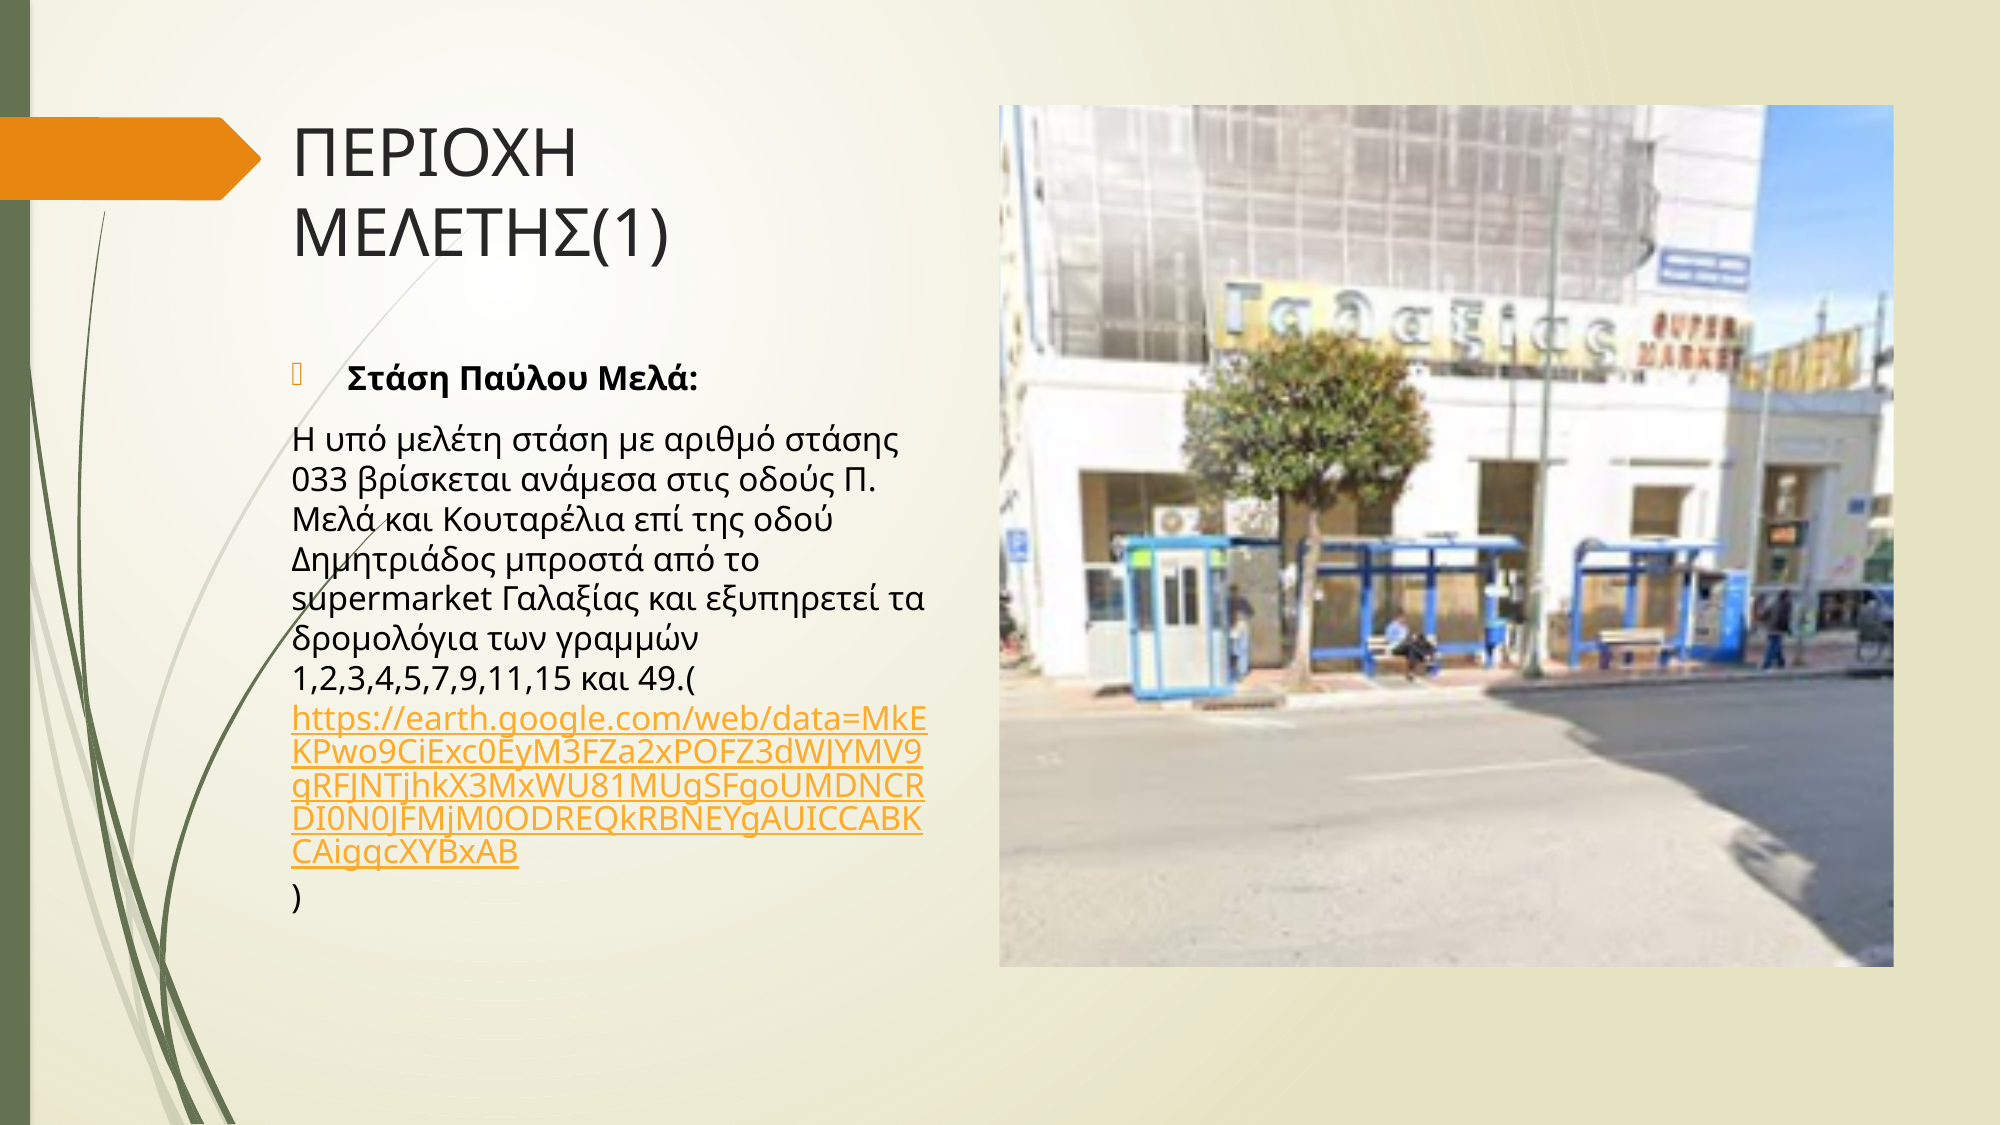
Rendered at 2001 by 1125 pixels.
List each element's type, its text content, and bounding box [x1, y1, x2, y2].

list Στάση Παύλου Μελά: Η υπό μελέτη στάση με αριθμό στάσης 033 βρίσκεται ανάμεσα στις οδούς Π. Μελά και Κουταρέλια επί της οδού Δημητριάδος μπροστά από το supermarket Γαλαξίας και εξυπηρετεί τα δρομολόγια των γραμμών 1,2,3,4,5,7,9,11,15 και 49.(https://earth.google.com/web/data=MkEKPwo9CiExc0EyM3FZa2xPOFZ3dWJYMV9qRFJNTjhkX3MxWU81MUgSFgoUMDNCRDI0N0JFMjM0ODREQkRBNEYgAUICCABKCAigqcXYBxAB) [276, 350, 956, 970]
picture [999, 105, 1894, 967]
title ΠΕΡΙΟΧΗ ΜΕΛΕΤΗΣ(1) [276, 102, 956, 313]
